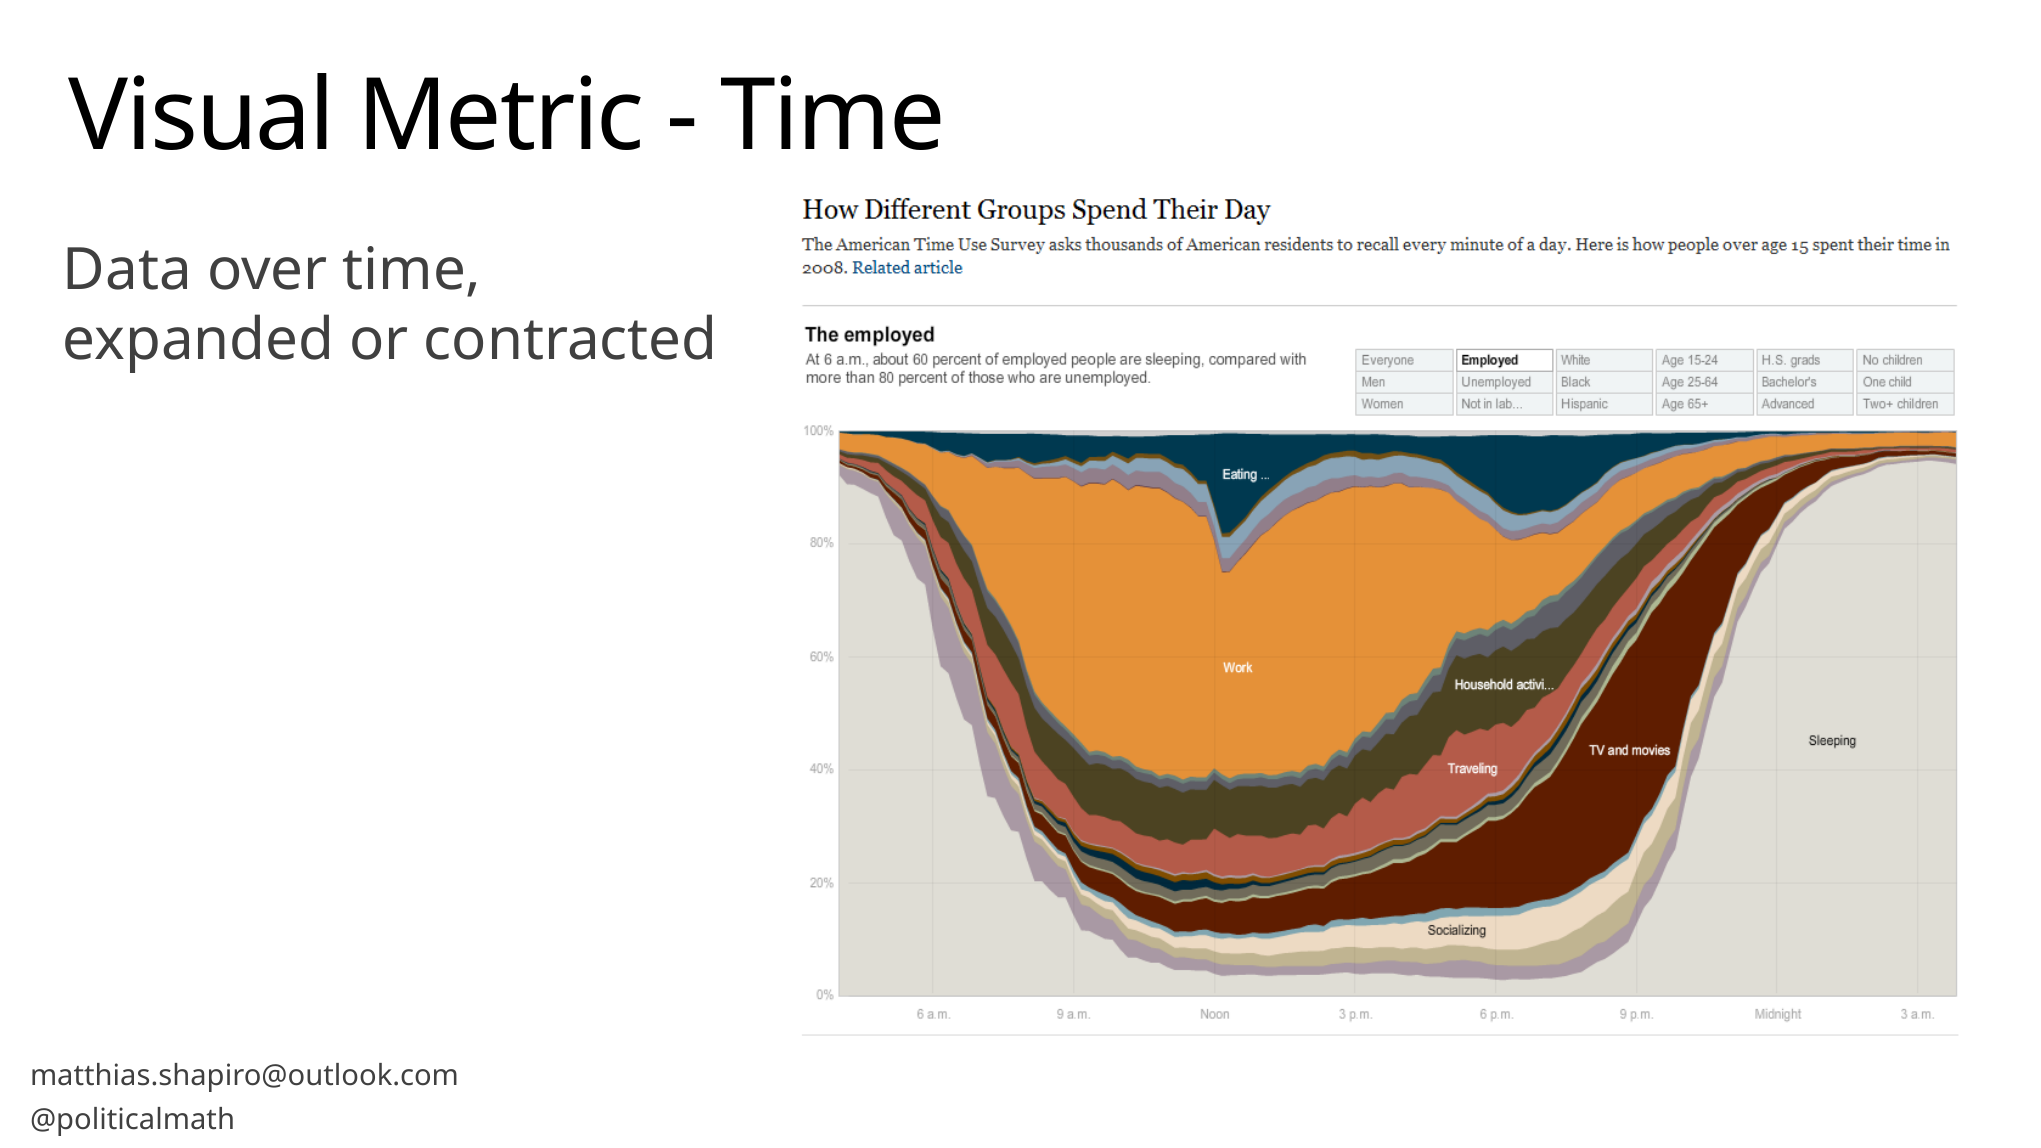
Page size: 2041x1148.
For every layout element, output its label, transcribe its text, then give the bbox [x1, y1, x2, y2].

text_box Data over time, expanded or contracted [48, 223, 745, 379]
title Visual Metric - Time [45, 48, 1996, 199]
picture [796, 185, 1967, 1037]
